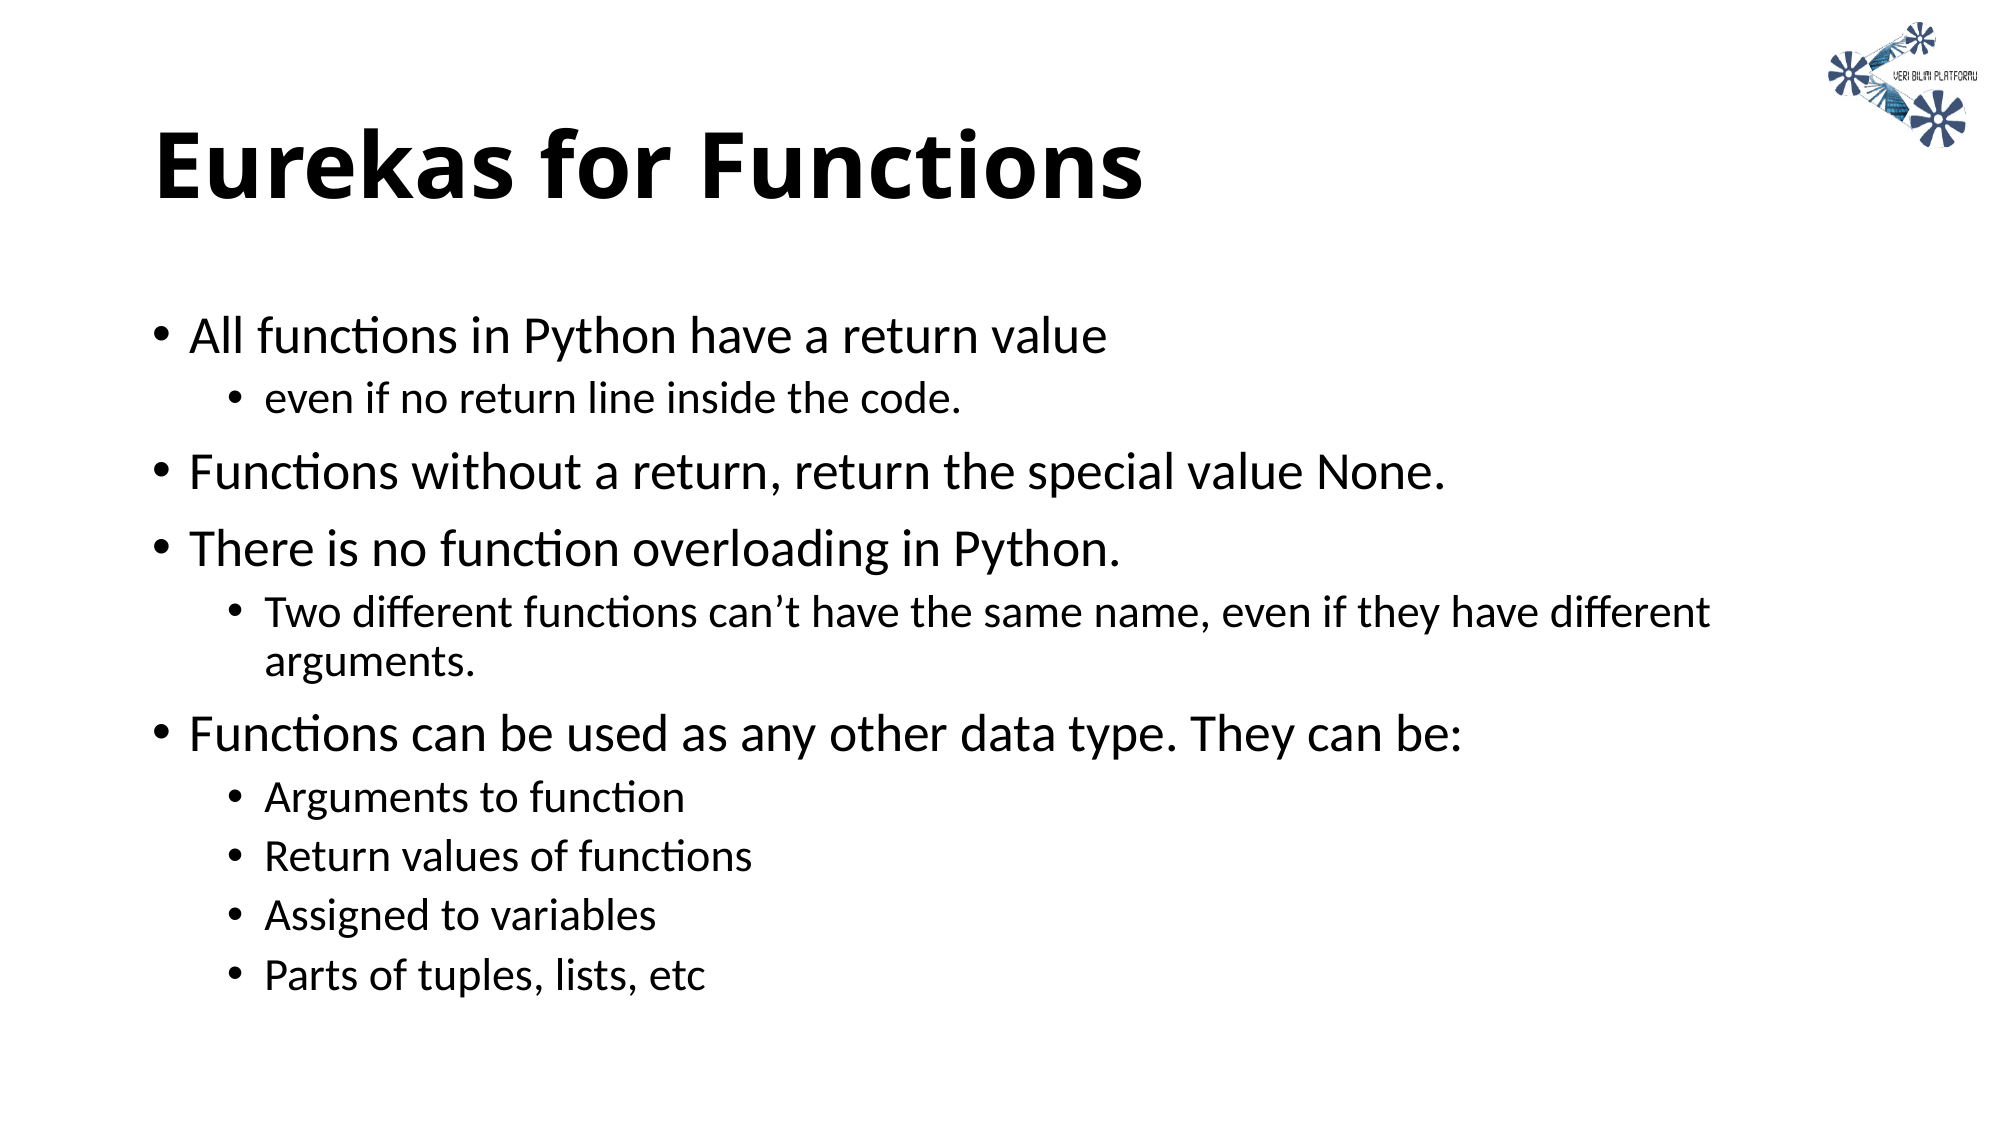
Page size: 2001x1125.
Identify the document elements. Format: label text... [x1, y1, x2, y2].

list All functions in Python have a return value even if no return line inside the code. Functions without a return, return the special value None. There is no function overloading in Python. Two different functions can’t have the same name, even if they have different arguments. Functions can be used as any other data type. They can be: Arguments to function Return values of functions Assigned to variables Parts of tuples, lists, etc [137, 299, 1863, 1014]
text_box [1828, 22, 1978, 154]
title Eurekas for Functions [137, 59, 1863, 278]
